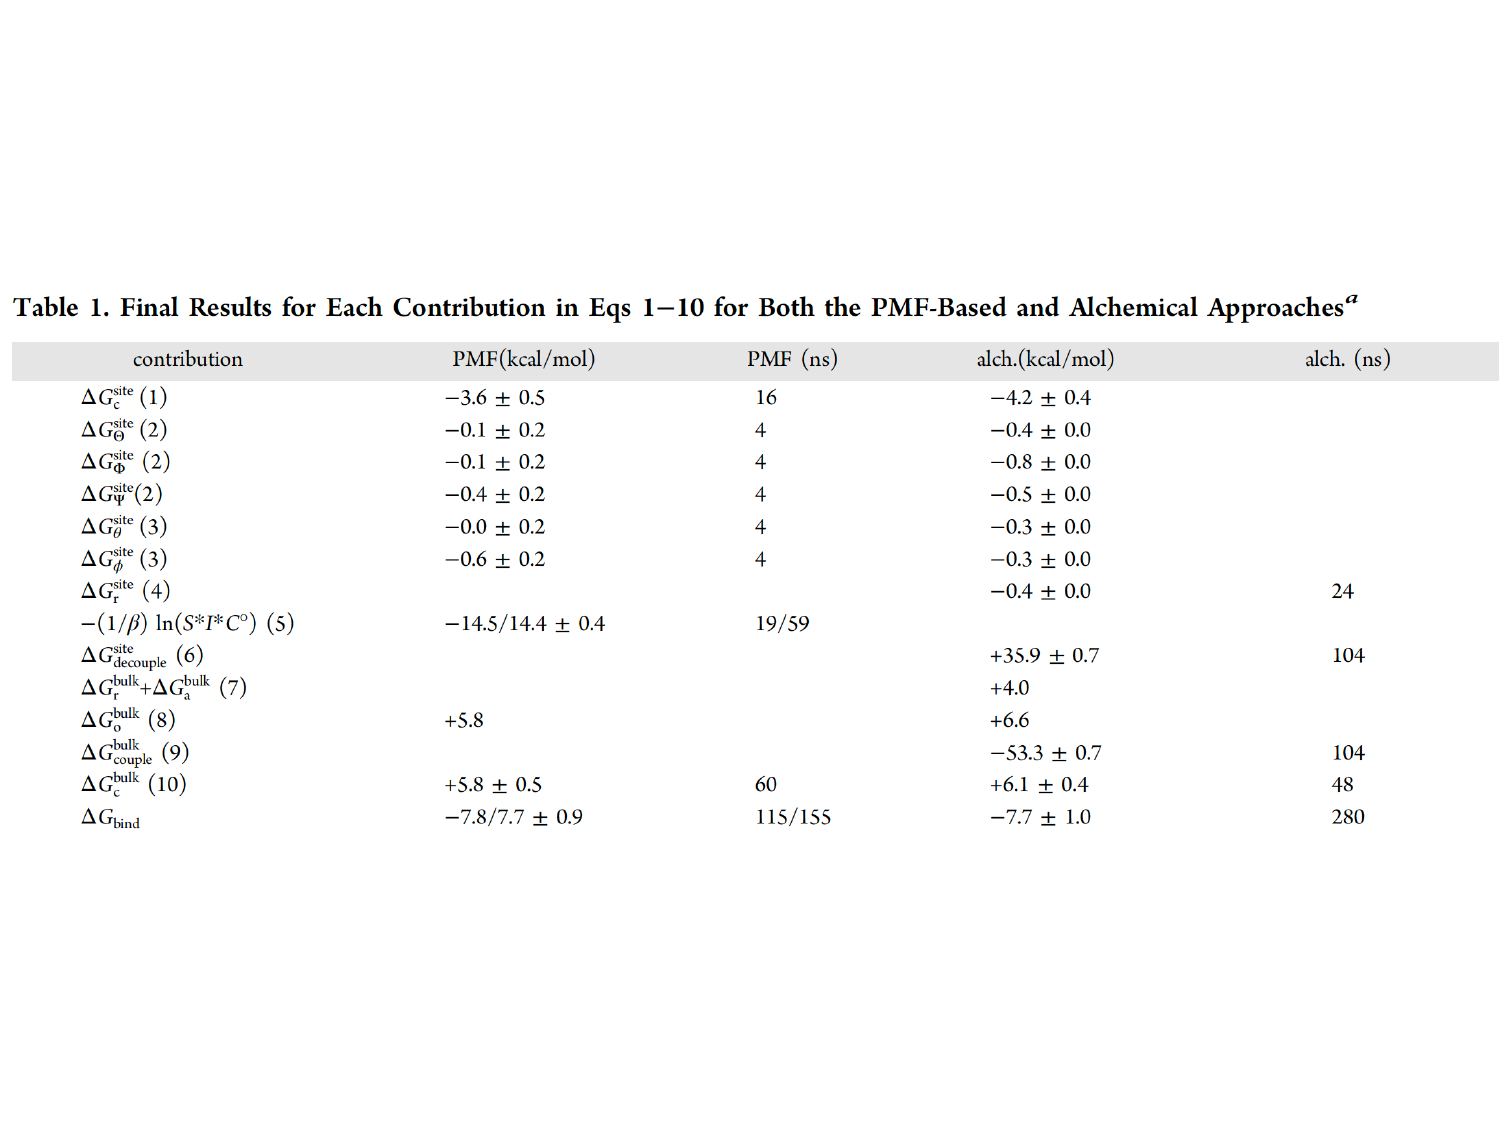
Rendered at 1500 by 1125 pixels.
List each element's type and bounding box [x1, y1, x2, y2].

picture [0, 287, 1500, 836]
